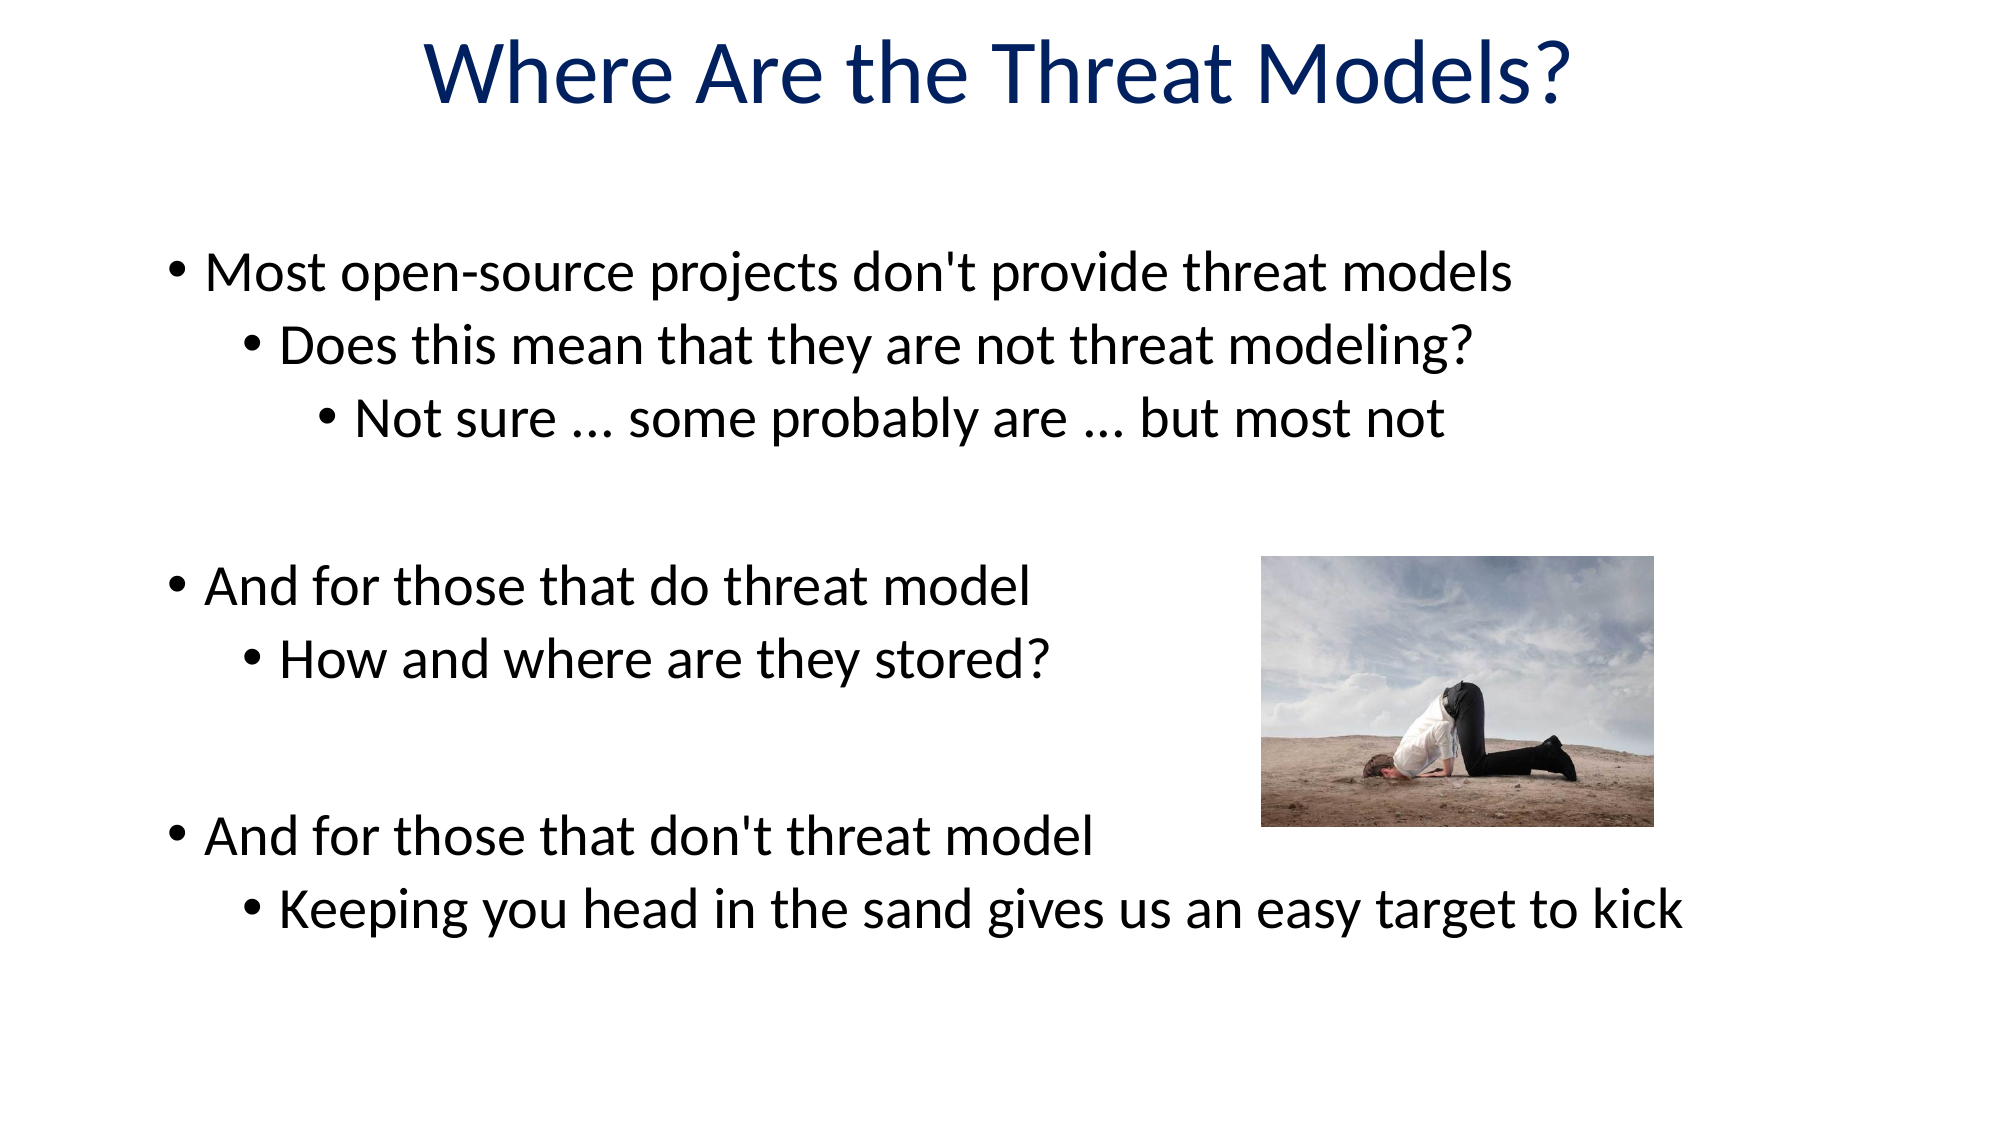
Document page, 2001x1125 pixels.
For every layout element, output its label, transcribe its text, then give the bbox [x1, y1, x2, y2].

picture [1261, 556, 1654, 827]
title Where Are the Threat Models? [33, 2, 1967, 145]
list Most open-source projects don't provide threat models Does this mean that they are not threat modeling? Not sure ... some probably are ... but most not And for those that do threat model How and where are they stored? And for those that don't threat model Keeping you head in the sand gives us an easy target to kick [152, 233, 1834, 949]
